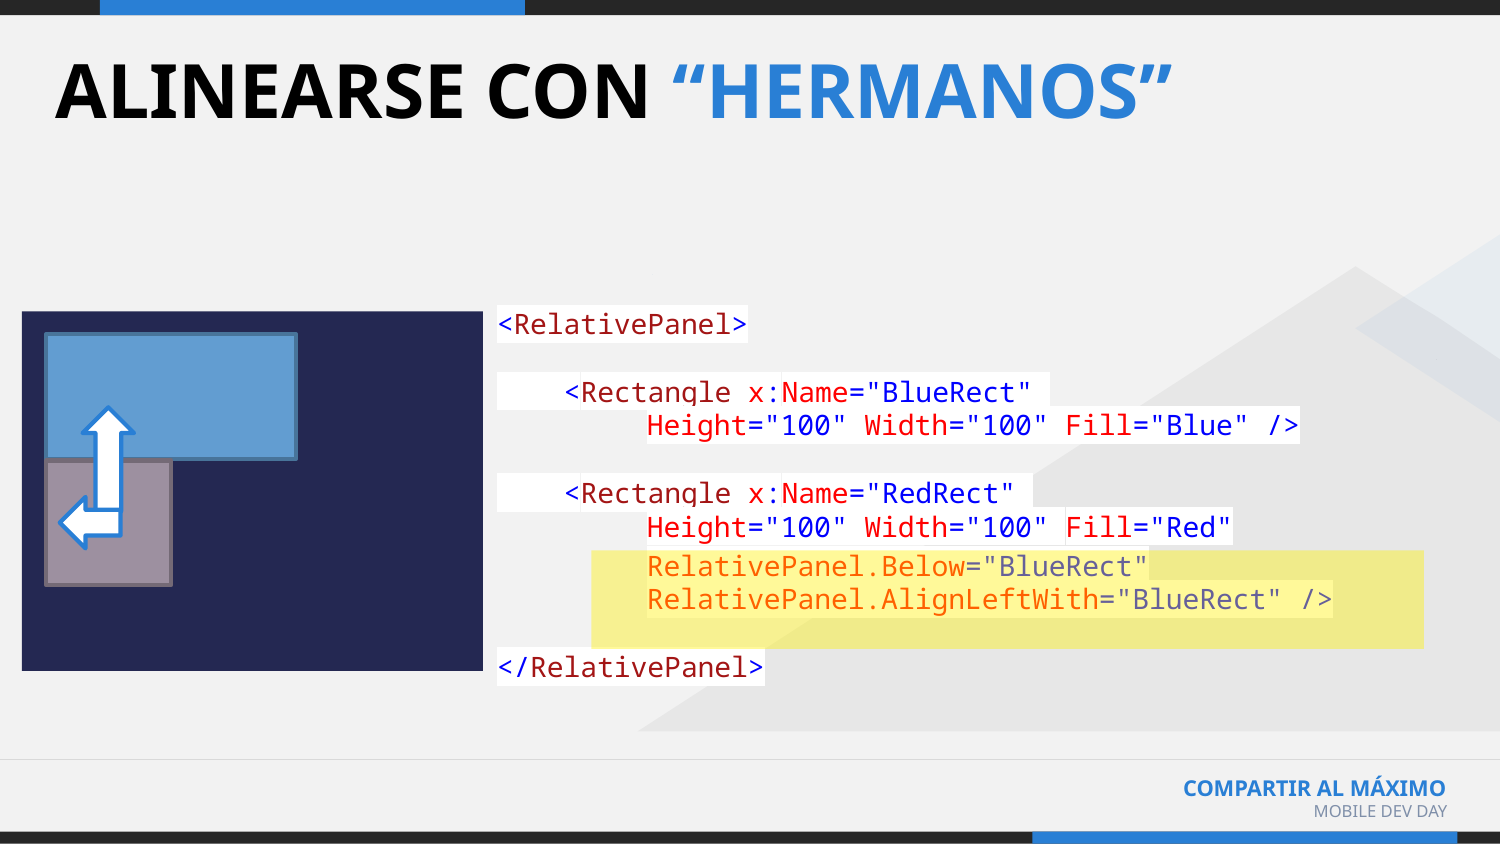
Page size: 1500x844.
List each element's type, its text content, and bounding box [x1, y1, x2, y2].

text_box [80, 405, 136, 513]
text_box [57, 494, 123, 551]
text_box [44, 332, 298, 461]
text_box [20, 309, 485, 673]
text_box [44, 458, 173, 587]
text_box [589, 548, 1426, 651]
title ALINEARSE CON “HERMANOS” [33, 25, 1467, 147]
list <RelativePanel> <Rectangle x:Name="BlueRect" Height="100" Width="100" Fill="Blue" /> <Rectangle x:Name="RedRect" Height="100" Width="100" Fill="Red" RelativePanel.Below="BlueRect" RelativePanel.AlignLeftWith="BlueRect" /> </RelativePanel> [474, 146, 1384, 844]
